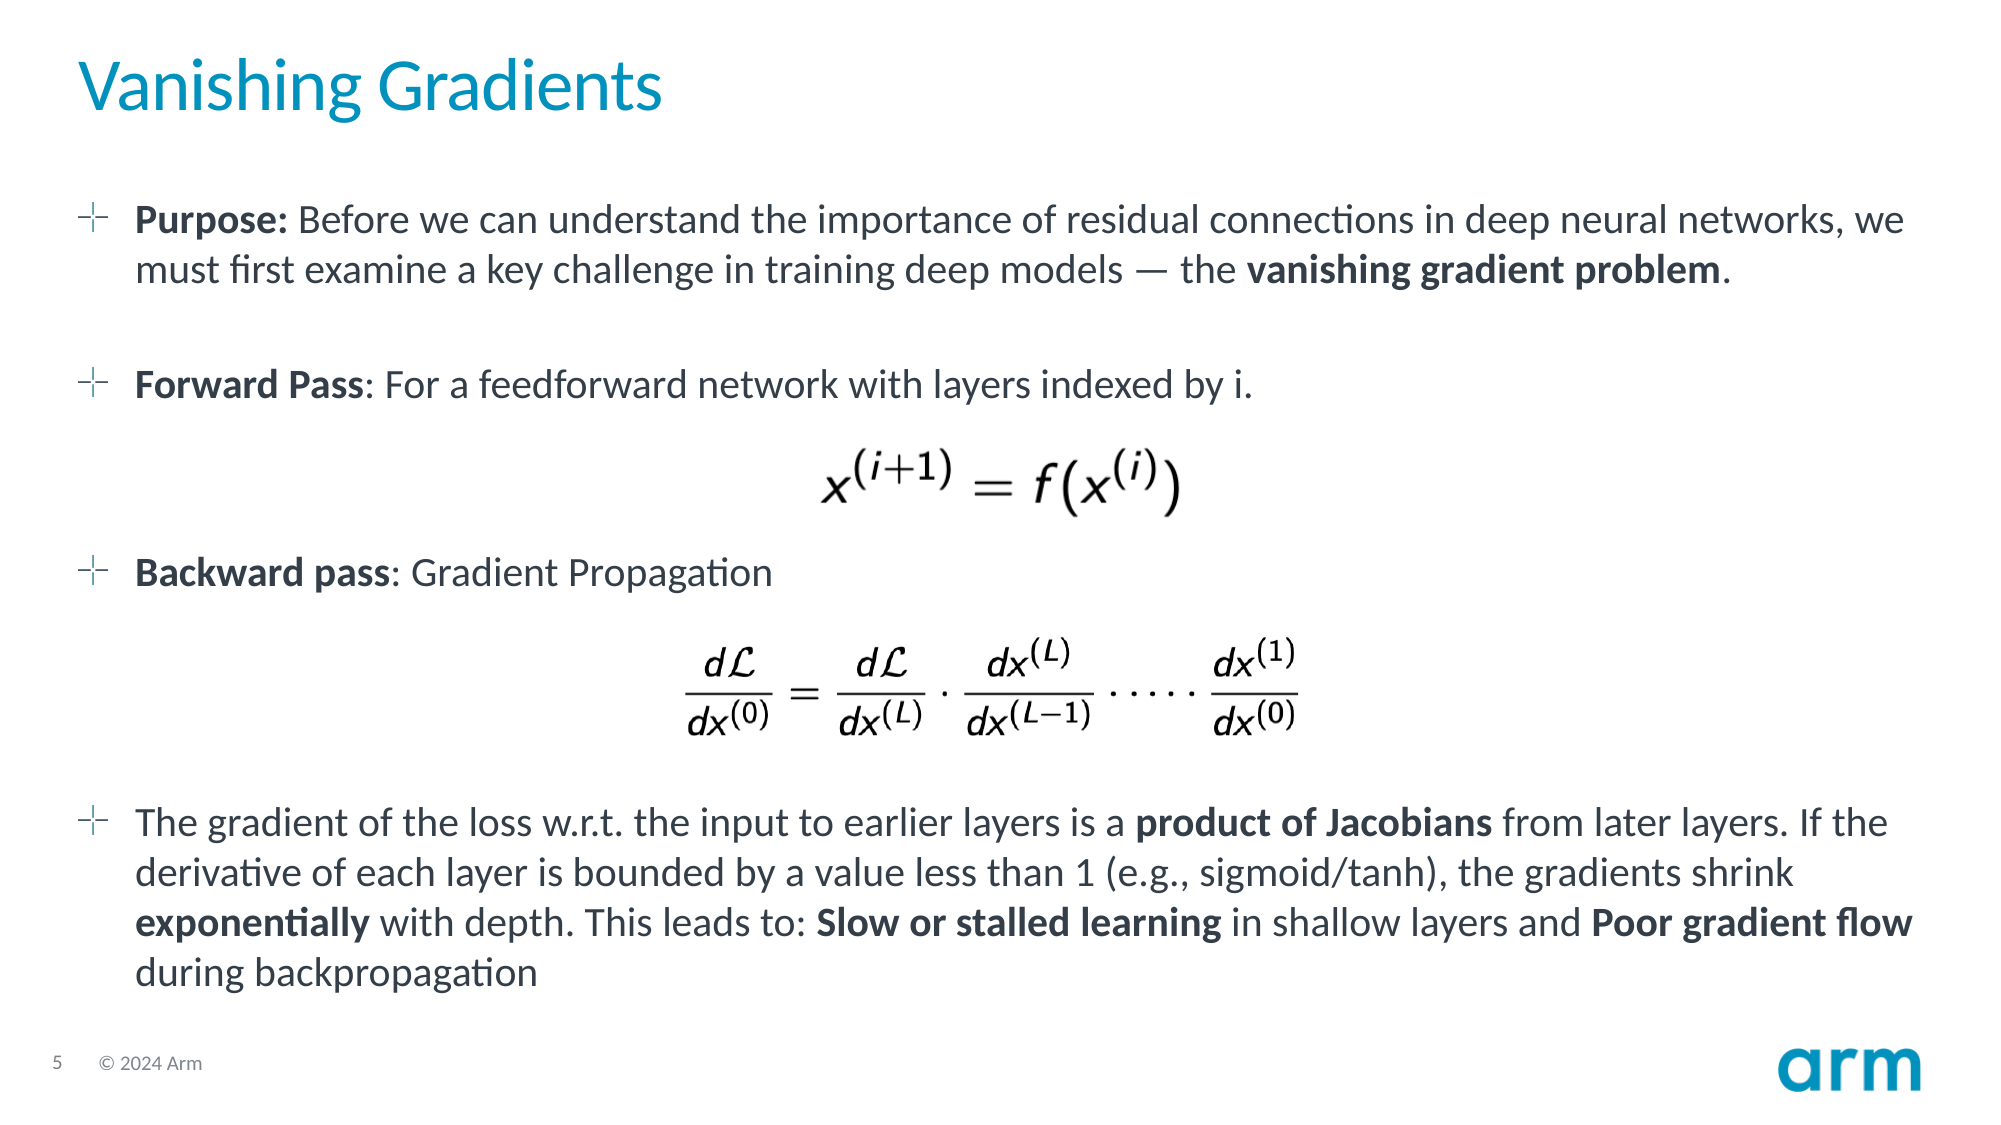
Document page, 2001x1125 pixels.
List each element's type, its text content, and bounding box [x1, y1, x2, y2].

list Purpose: Before we can understand the importance of residual connections in deep neural networks, we must first examine a key challenge in training deep models — the vanishing gradient problem. Forward Pass: For a feedforward network with layers indexed by i. Backward pass: Gradient Propagation The gradient of the loss w.r.t. the input to earlier layers is a product of Jacobians from later layers. If the derivative of each layer is bounded by a value less than 1 (e.g., sigmoid/tanh), the gradients shrink exponentially with depth. This leads to: Slow or stalled learning in shallow layers and Poor gradient flow during backpropagation [78, 192, 1936, 1031]
picture [78, 555, 108, 585]
picture [78, 805, 108, 835]
picture [78, 367, 108, 397]
picture [78, 202, 108, 232]
title Vanishing Gradients [78, 49, 1922, 157]
picture [799, 423, 1200, 541]
picture [1777, 1047, 1922, 1093]
picture [677, 618, 1322, 758]
